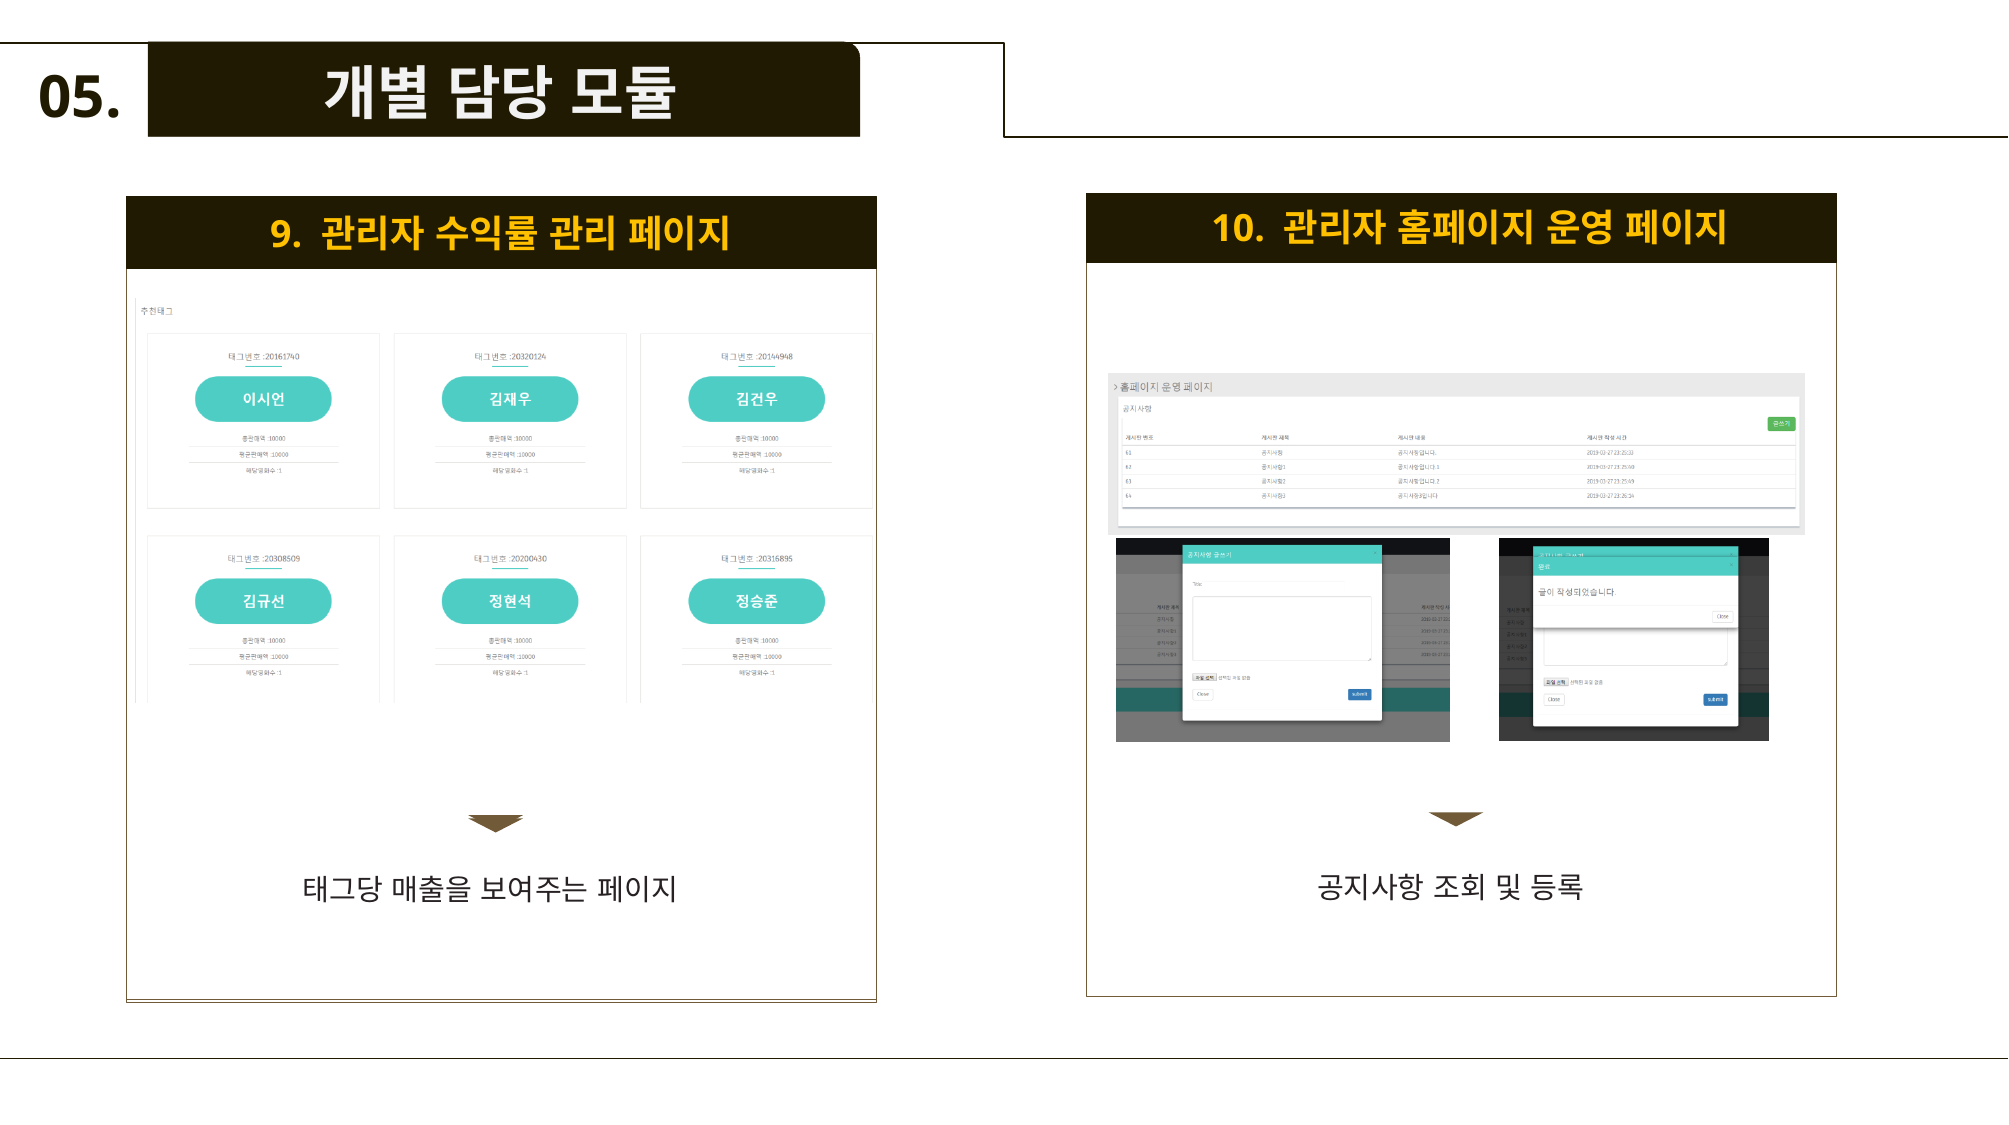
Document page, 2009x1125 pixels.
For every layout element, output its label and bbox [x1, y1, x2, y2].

picture [1116, 538, 1450, 742]
picture [1108, 372, 1805, 535]
text_box [126, 199, 877, 1003]
picture [1499, 538, 1769, 742]
text_box [1086, 193, 1837, 997]
picture [135, 301, 873, 703]
text_box [0, 42, 2008, 138]
